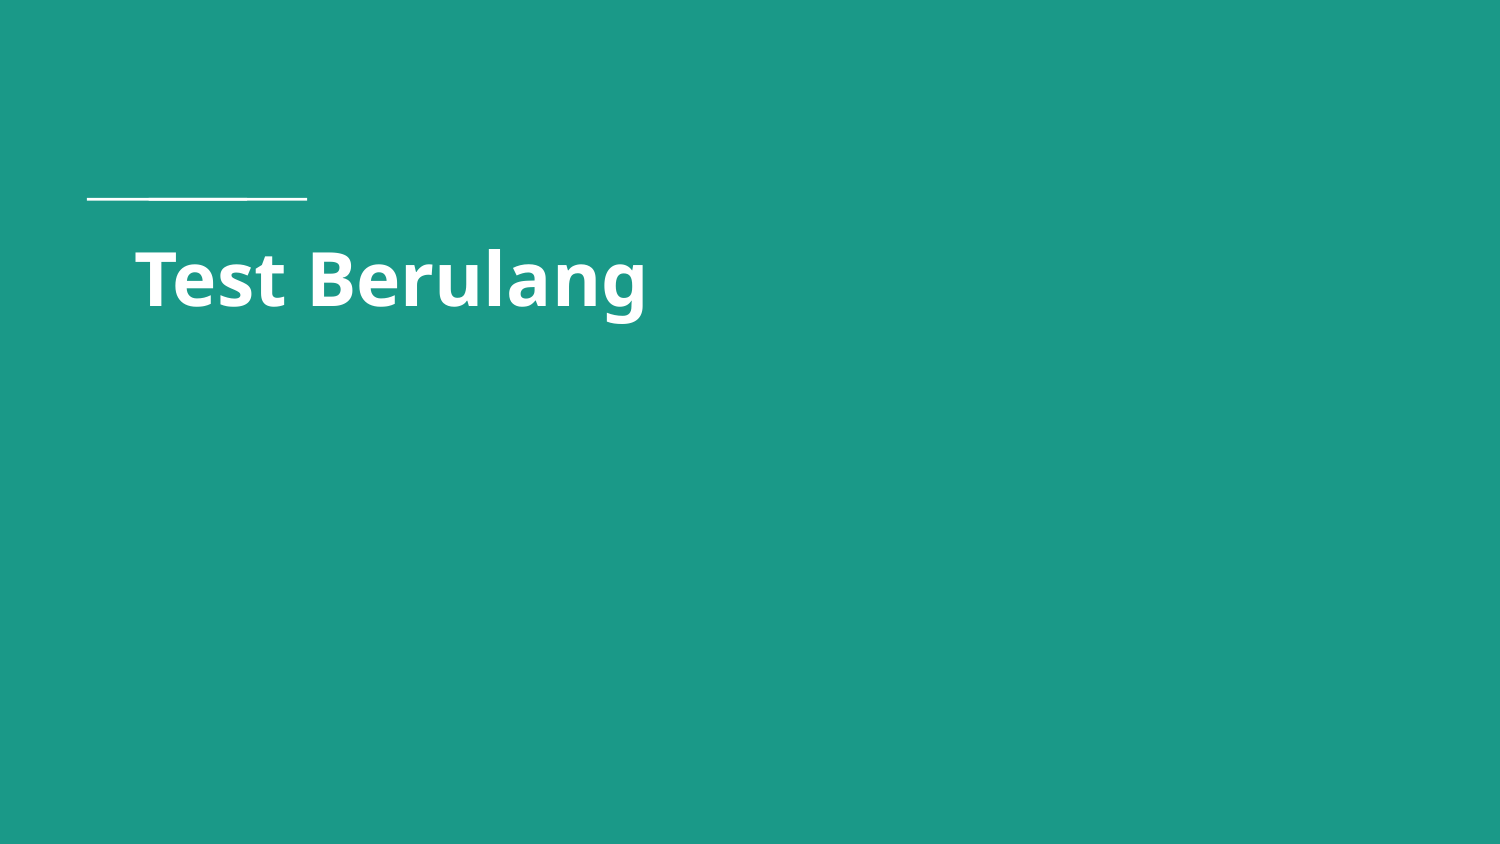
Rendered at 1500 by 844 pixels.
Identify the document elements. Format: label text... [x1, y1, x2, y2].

title Test Berulang [119, 216, 1381, 466]
